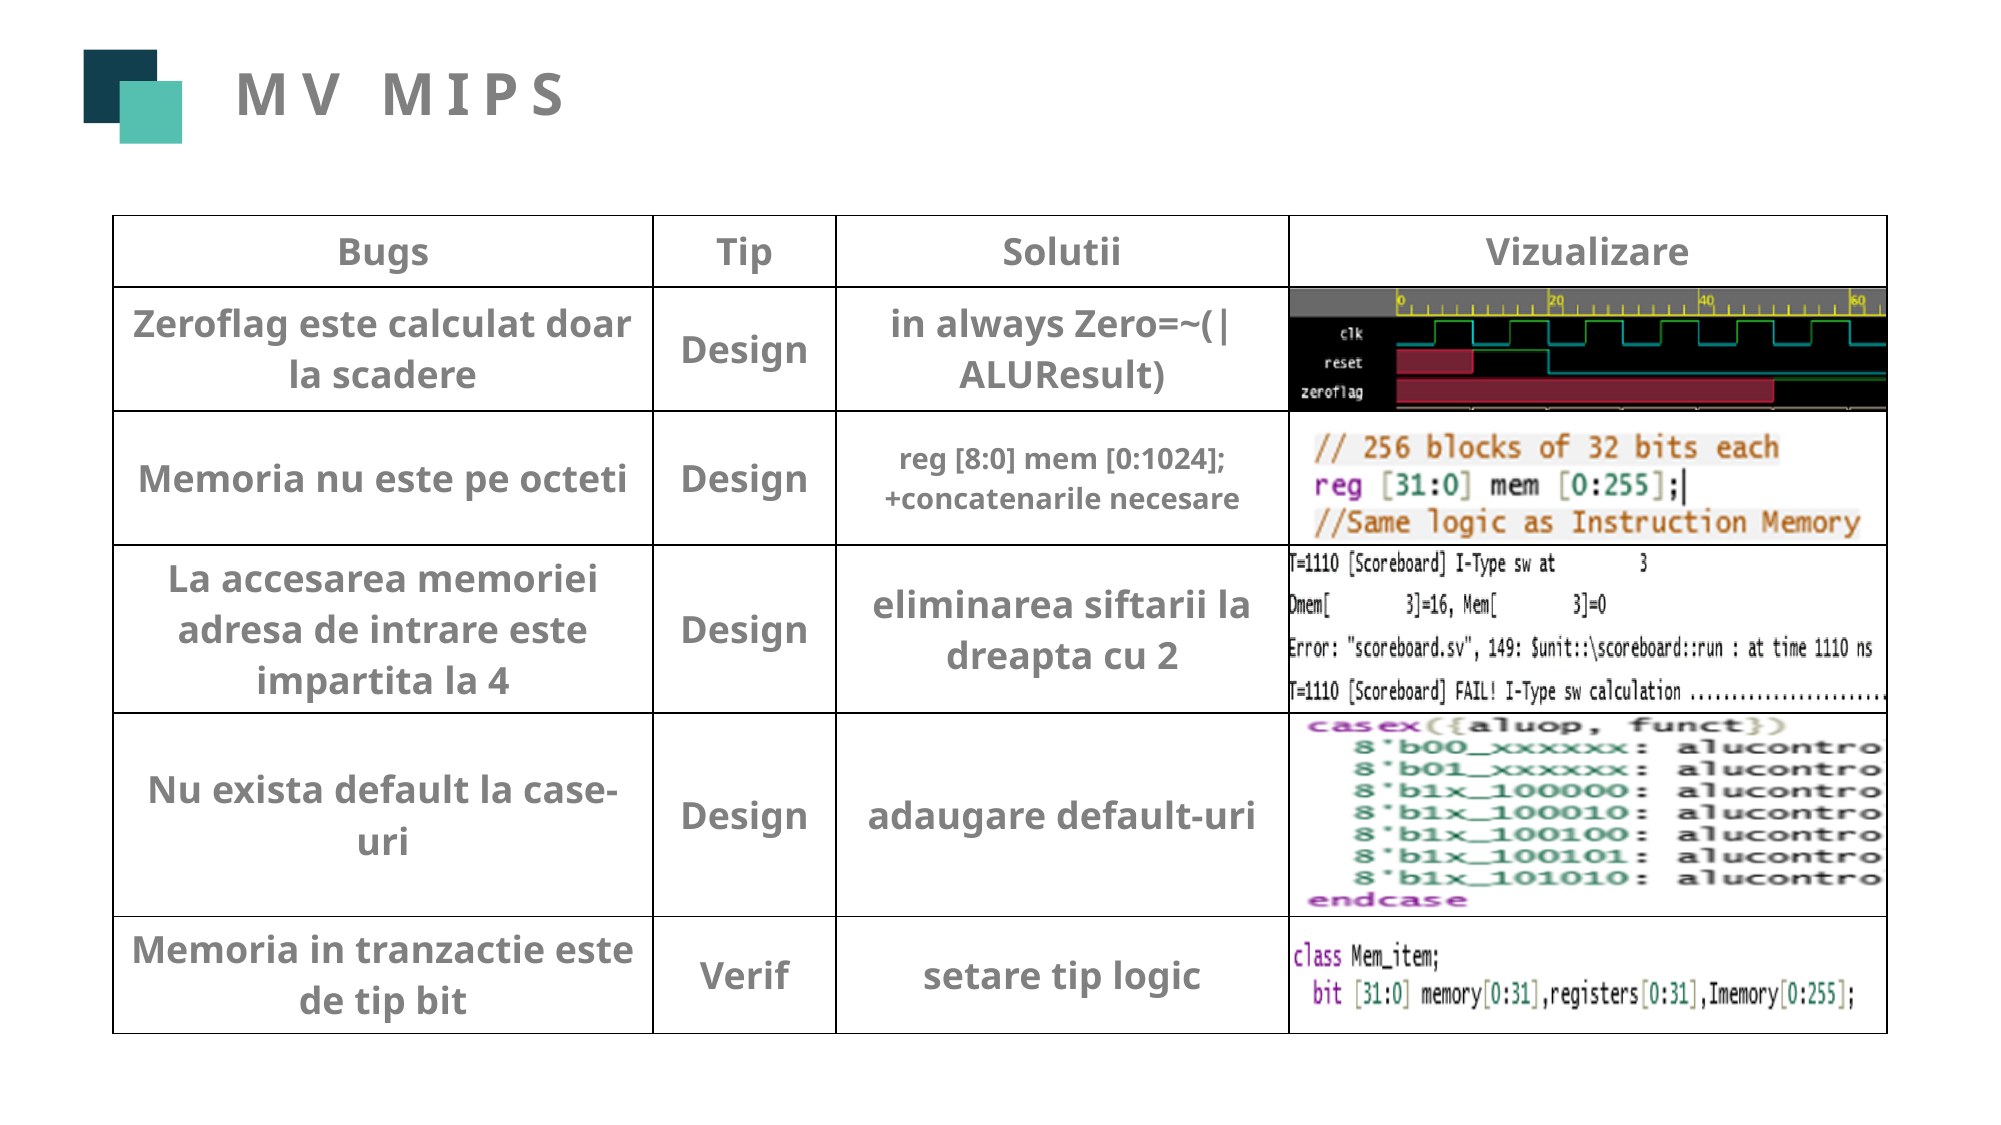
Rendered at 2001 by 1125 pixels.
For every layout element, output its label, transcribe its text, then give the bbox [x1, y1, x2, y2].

table_cell reg [8:0] mem [0:1024]; +concatenarile necesare [837, 412, 1288, 544]
table_cell Memoria nu este pe octeti [114, 412, 652, 544]
table_cell Design [654, 288, 835, 410]
table_cell adaugare default-uri [837, 714, 1288, 916]
table_cell Memoria in tranzactie este de tip bit [114, 917, 652, 1033]
table_cell Design [654, 714, 835, 916]
table_cell Design [654, 546, 835, 712]
table_header Solutii [837, 216, 1288, 286]
table_cell in always Zero=~(|ALUResult) [837, 288, 1288, 410]
table_header Bugs [114, 216, 652, 286]
table_header Tip [654, 216, 835, 286]
table_cell [1290, 917, 1886, 1033]
table_header Vizualizare [1290, 216, 1886, 286]
table_cell [1290, 714, 1886, 916]
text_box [83, 49, 581, 144]
table_cell Nu exista default la case-uri [114, 714, 652, 916]
table_cell Design [654, 412, 835, 544]
table_cell [1290, 288, 1886, 410]
table_cell [1290, 546, 1886, 712]
table_cell La accesarea memoriei adresa de intrare este impartita la 4 [114, 546, 652, 712]
table_cell setare tip logic [837, 917, 1288, 1033]
table_cell Zeroflag este calculat doar la scadere [114, 288, 652, 410]
table_cell [1290, 412, 1886, 544]
table_cell eliminarea siftarii la dreapta cu 2 [837, 546, 1288, 712]
table_cell Verif [654, 917, 835, 1033]
